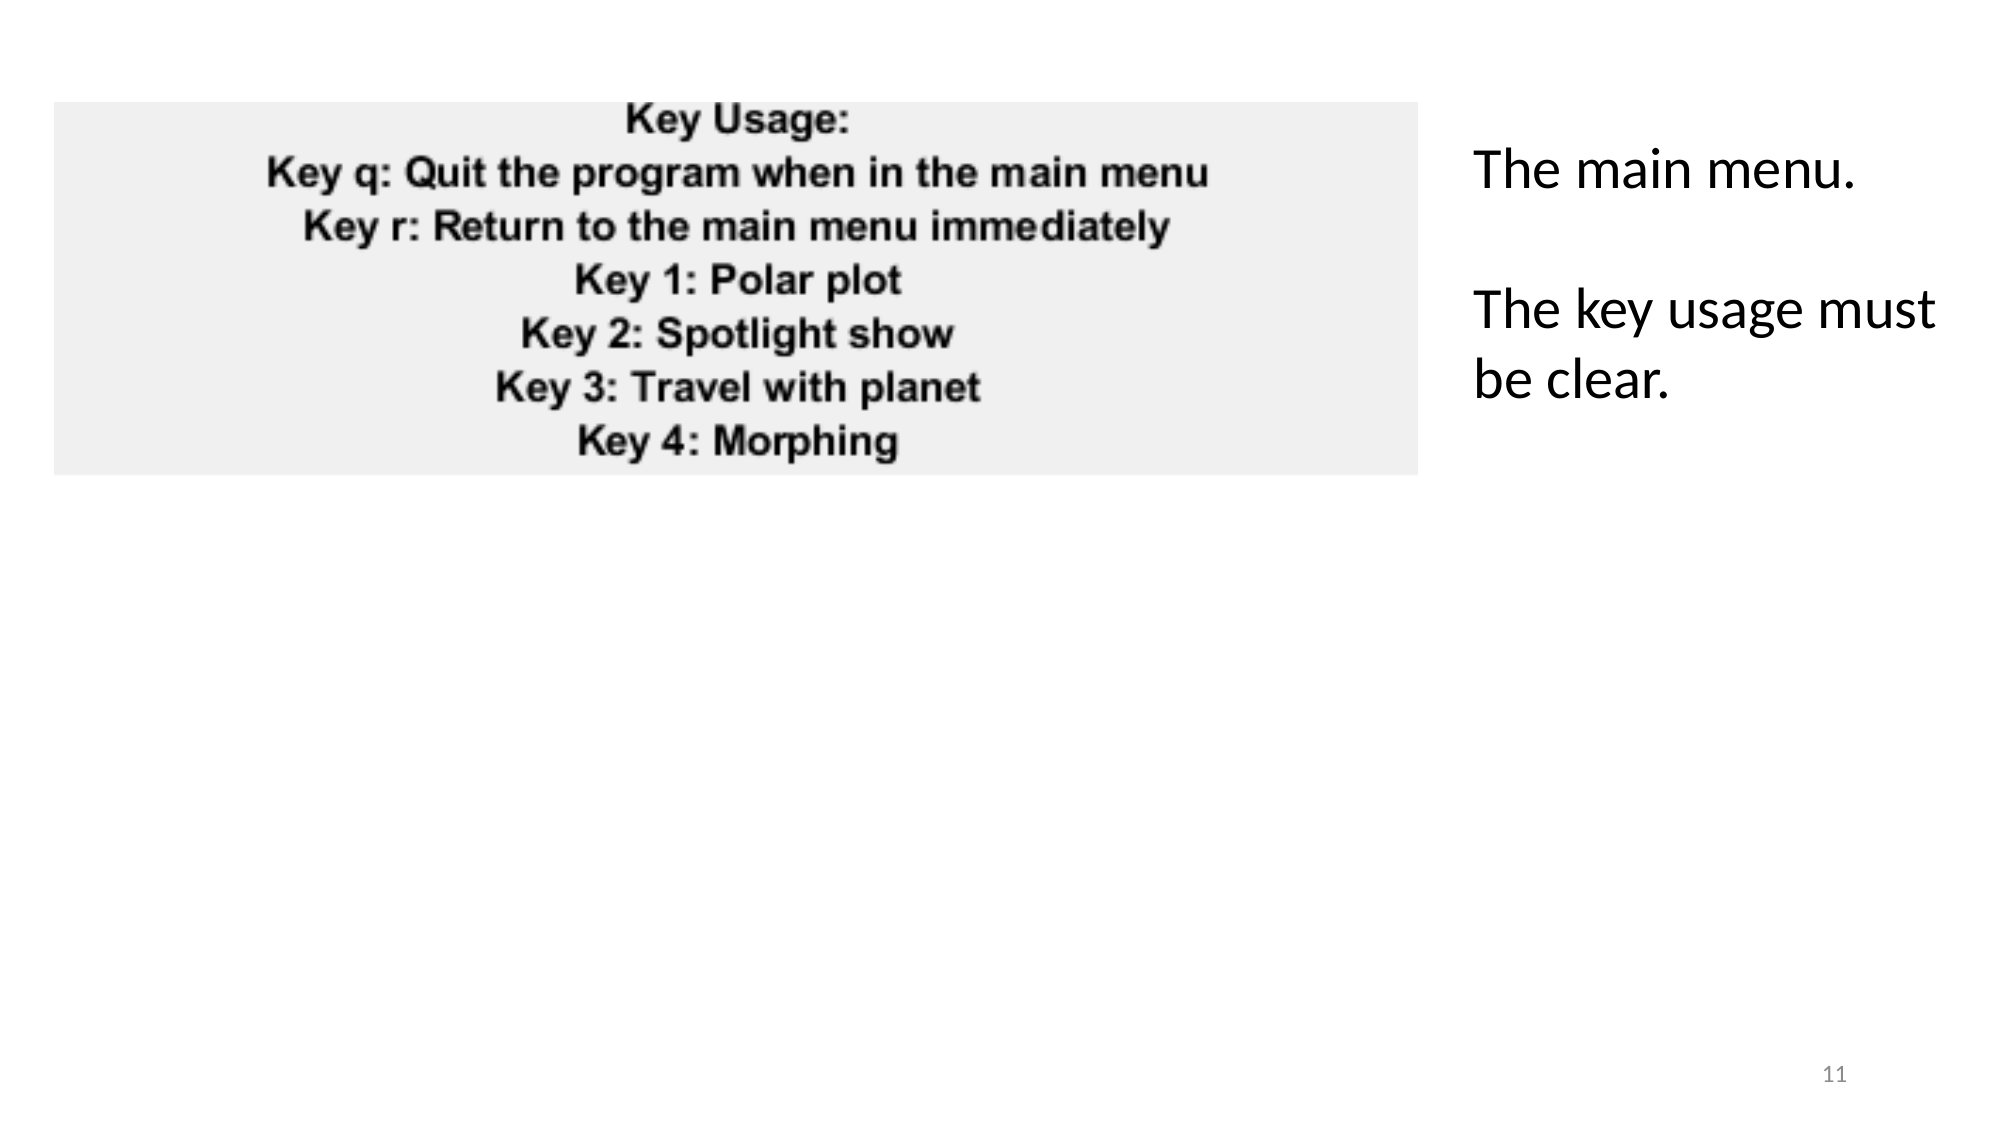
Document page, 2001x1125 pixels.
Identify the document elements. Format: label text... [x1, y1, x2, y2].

slide_number 11 [1412, 1042, 1863, 1103]
picture [53, 102, 1419, 1024]
text_box The main menu. The key usage must be clear. [1459, 123, 1983, 418]
